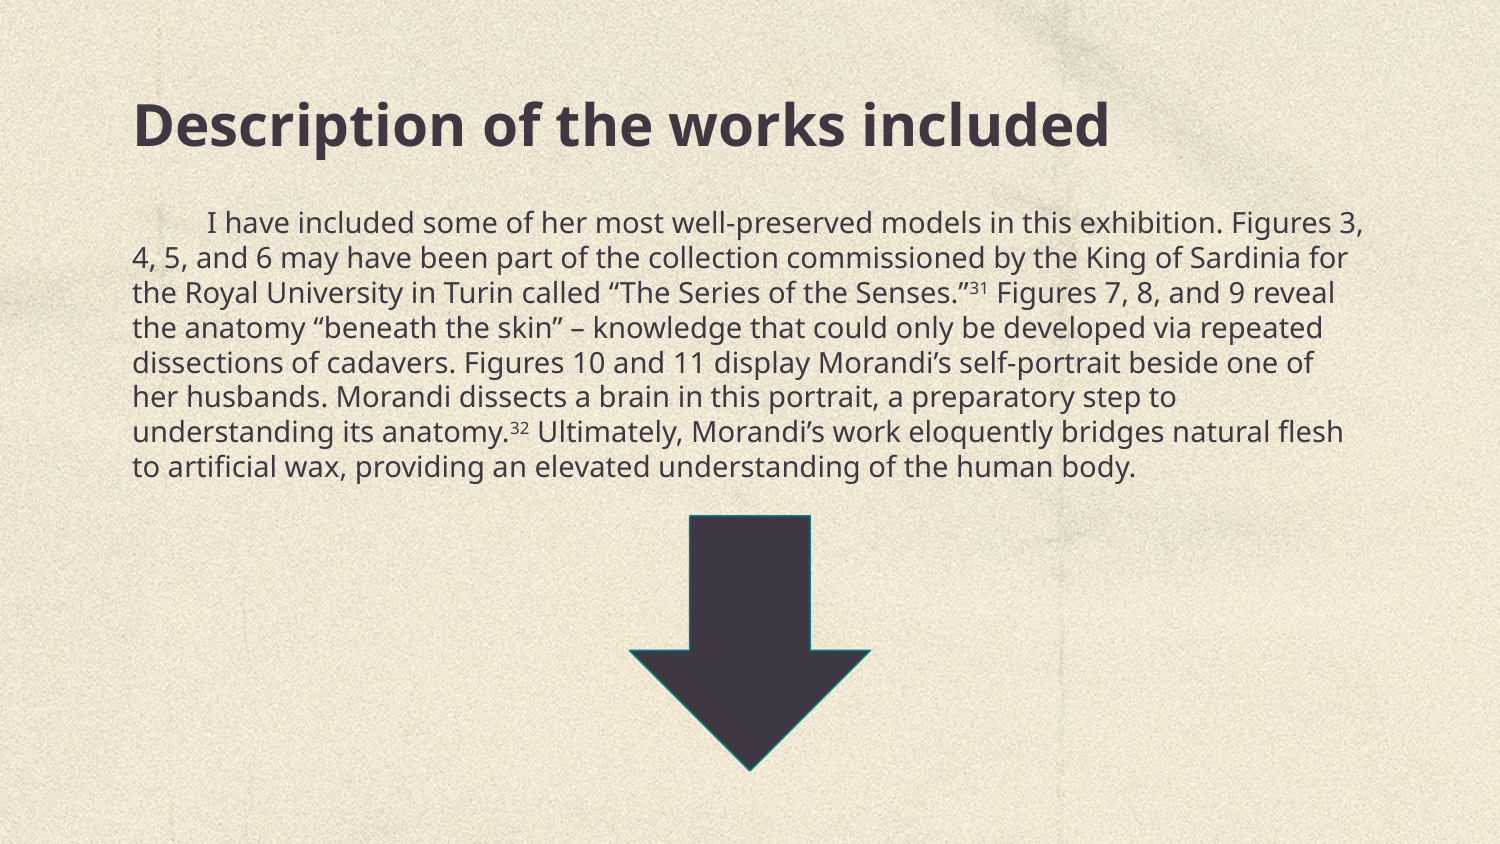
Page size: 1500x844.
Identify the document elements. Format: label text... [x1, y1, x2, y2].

title Description of the works included [116, 72, 1383, 167]
picture [0, 0, 1500, 844]
list I have included some of her most well-preserved models in this exhibition. Figures 3, 4, 5, and 6 may have been part of the collection commissioned by the King of Sardinia for the Royal University in Turin called “The Series of the Senses.”31 Figures 7, 8, and 9 reveal the anatomy “beneath the skin” – knowledge that could only be developed via repeated dissections of cadavers. Figures 10 and 11 display Morandi’s self-portrait beside one of her husbands. Morandi dissects a brain in this portrait, a preparatory step to understanding its anatomy.32 Ultimately, Morandi’s work eloquently bridges natural flesh to artificial wax, providing an elevated understanding of the human body. [116, 189, 1383, 493]
text_box [629, 515, 871, 771]
